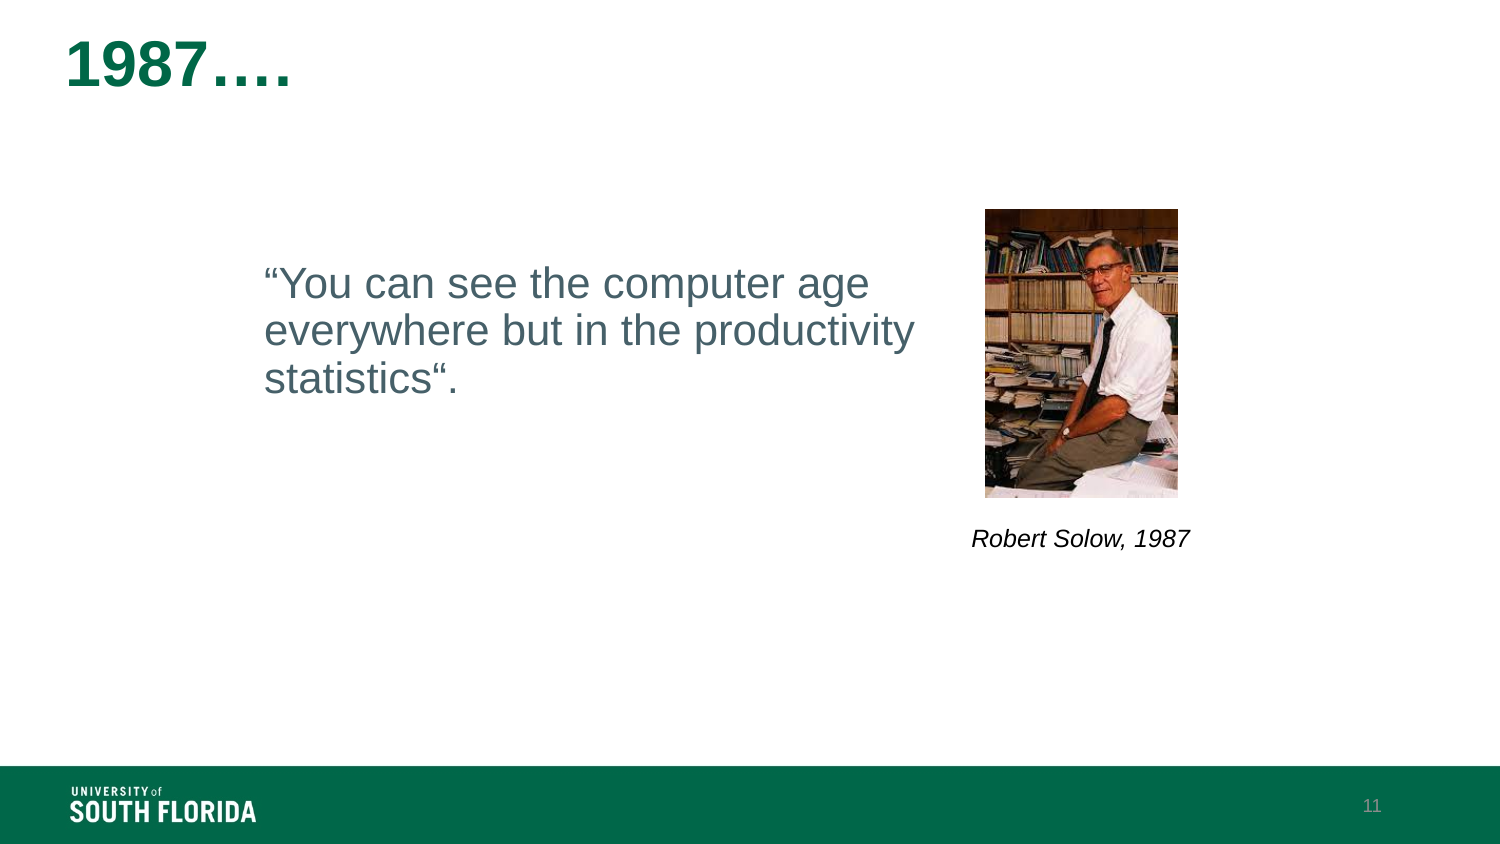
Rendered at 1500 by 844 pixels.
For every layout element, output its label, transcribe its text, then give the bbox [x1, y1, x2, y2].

text_box Robert Solow, 1987 [955, 515, 1213, 560]
list “You can see the computer age everywhere but in the productivity statistics“. [249, 253, 1060, 789]
title 1987…. [50, 23, 1345, 187]
slide_number 11 [1059, 782, 1397, 827]
picture [0, 0, 1500, 844]
